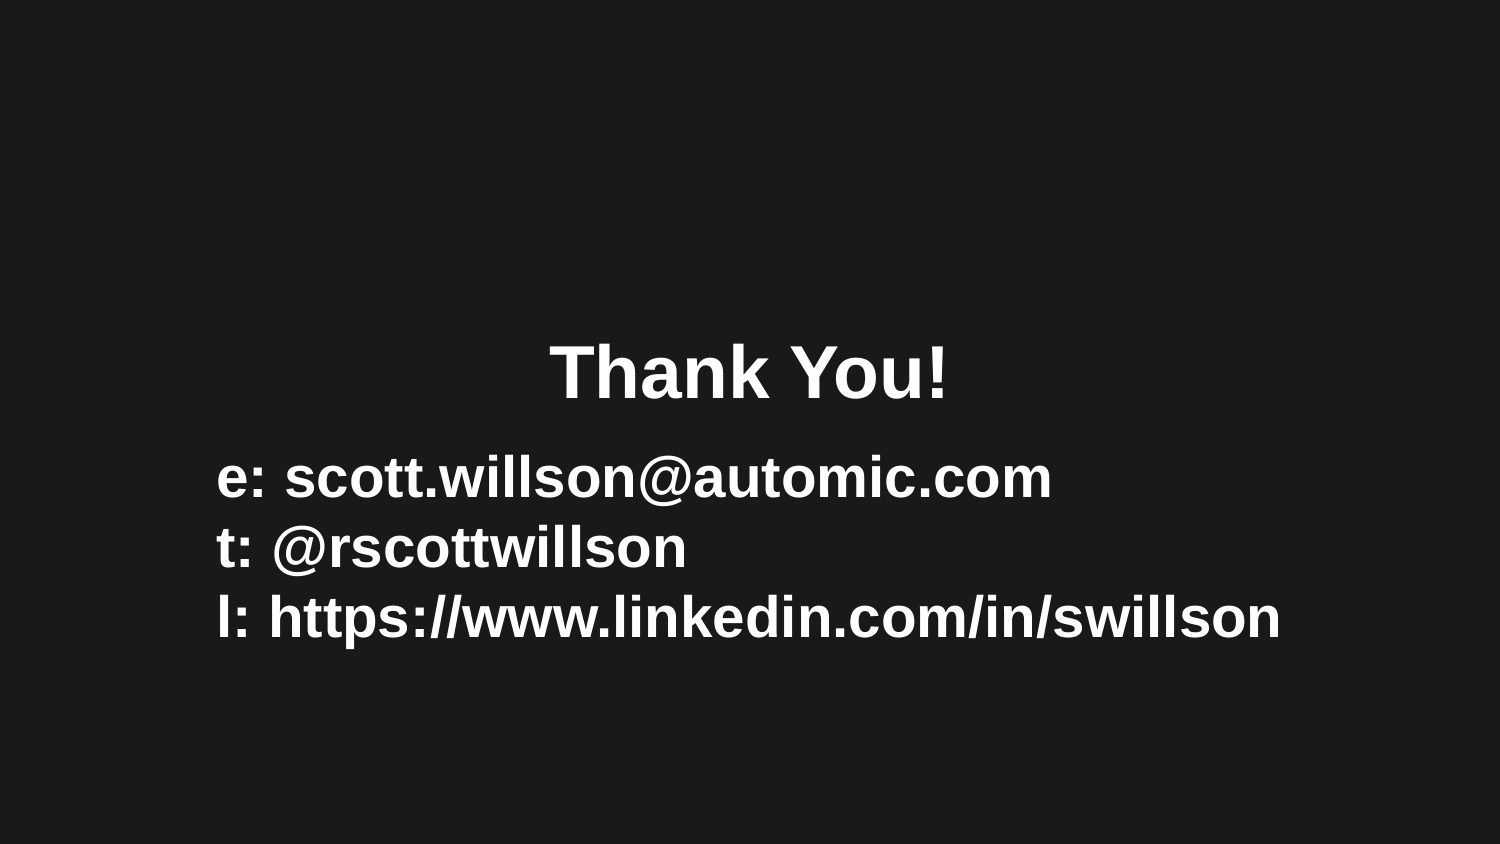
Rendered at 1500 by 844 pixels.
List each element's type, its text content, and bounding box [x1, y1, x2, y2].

text_box e: scott.willson@automic.com t: @rscottwillson l: https://www.linkedin.com/in/swillson [216, 439, 1284, 650]
text_box Thank You! [549, 323, 951, 414]
text_box [340, 159, 1264, 439]
